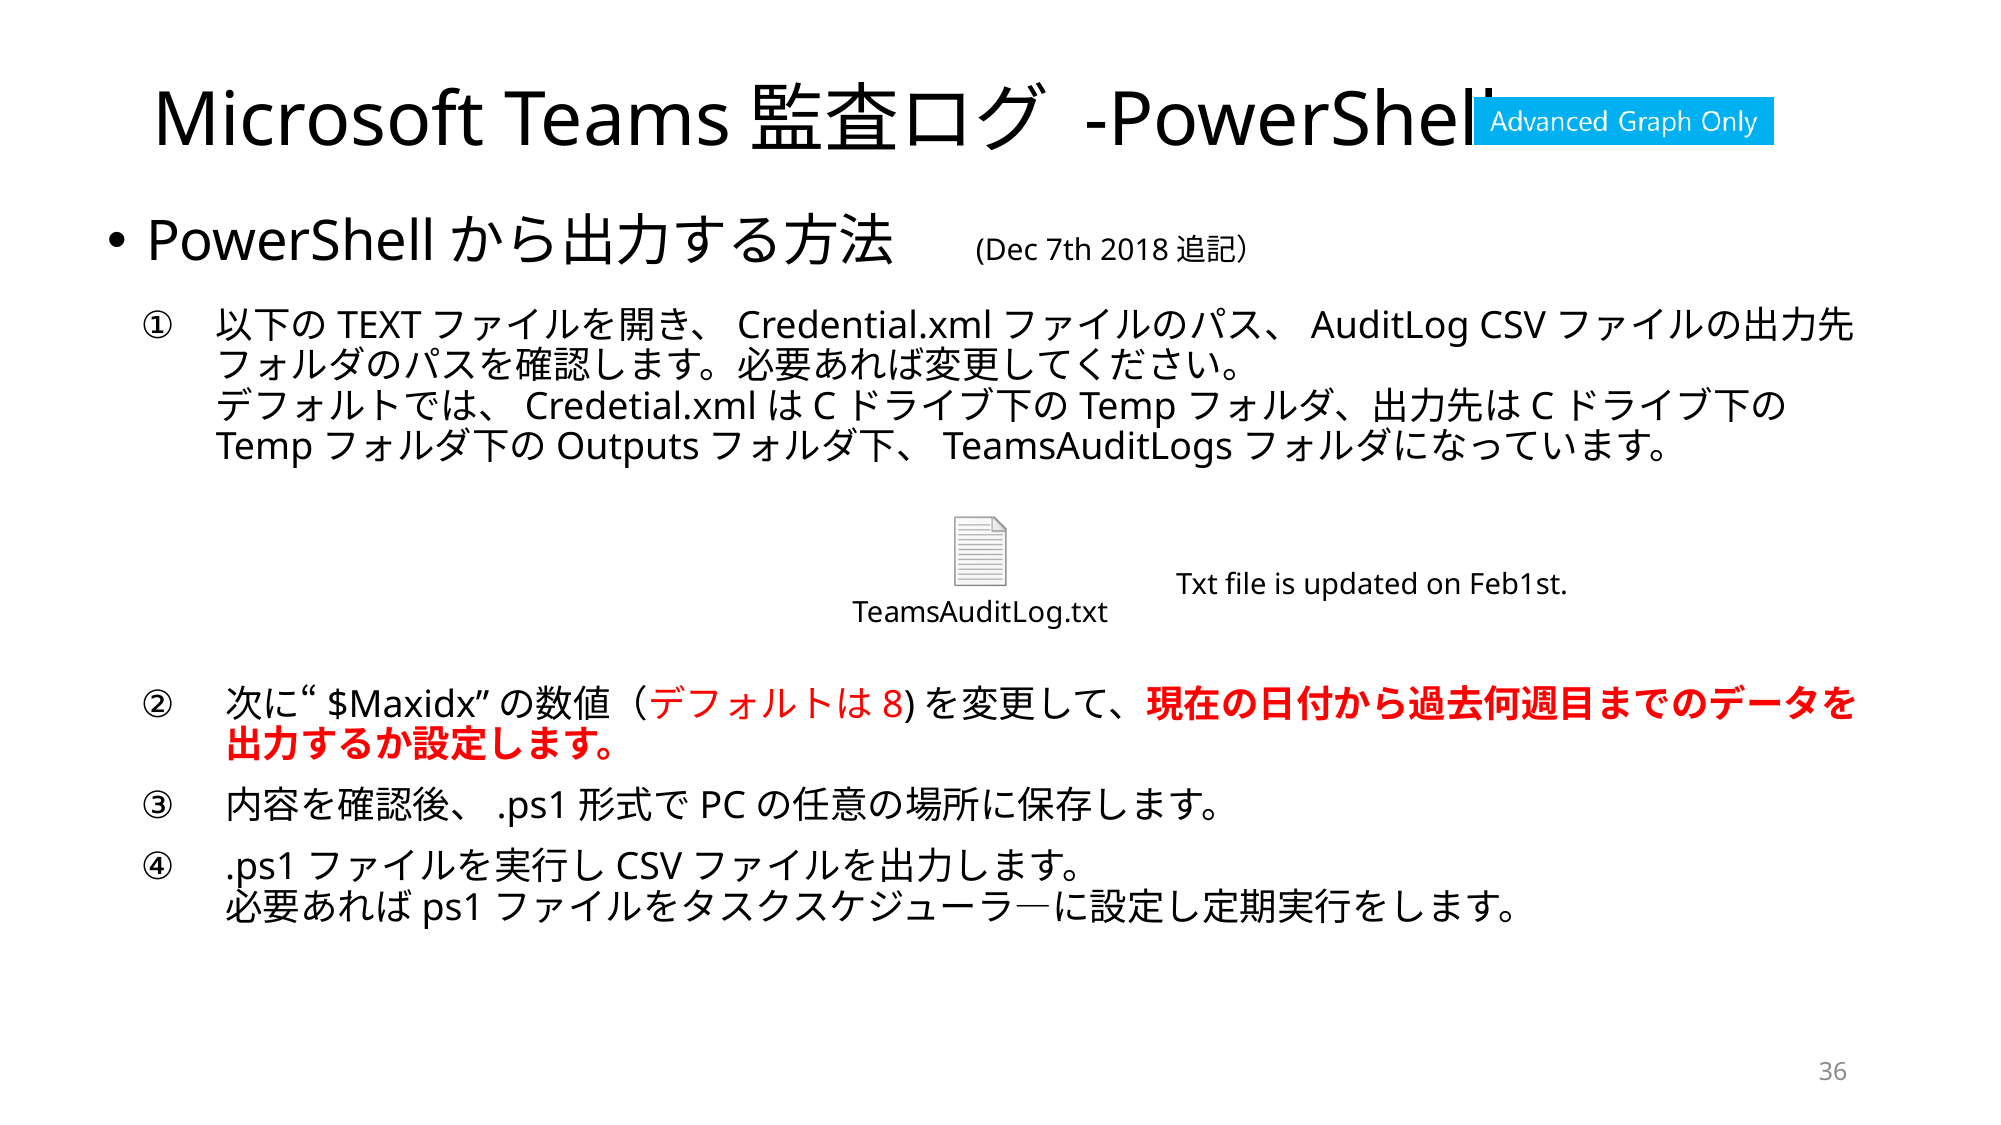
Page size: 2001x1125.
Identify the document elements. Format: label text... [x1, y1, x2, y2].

text_box 以下のTEXTファイルを開き、Credential.xmlファイルのパス、AuditLog CSVファイルの出力先フォルダのパスを確認します。必要あれば変更してください。 デフォルトでは、Credetial.xmlはCドライブ下のTempフォルダ、出力先はCドライブ下のTempフォルダ下のOutputsフォルダ下、TeamsAuditLogsフォルダになっています。 次に“$Maxidx”の数値（デフォルトは8)を変更して、現在の日付から過去何週目までのデータを出力するか設定します。 内容を確認後、.ps1形式でPCの任意の場所に保存します。 .ps1ファイルを実行しCSVファイルを出力します。 必要あればps1ファイルをタスクスケジューラ―に設定し定期実行をします。 [125, 298, 1908, 993]
slide_number 36 [1412, 1042, 1863, 1103]
picture [1629, 121, 1635, 129]
text_box Txt file is updated on Feb1st. [1161, 557, 1686, 608]
picture [1472, 93, 1774, 154]
picture [1493, 119, 1506, 130]
list PowerShellから出力する方法 (Dec 7th 2018追記） [92, 205, 1843, 317]
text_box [834, 512, 1127, 645]
title Microsoft Teams監査ログ -PowerShell- [137, 59, 1863, 184]
